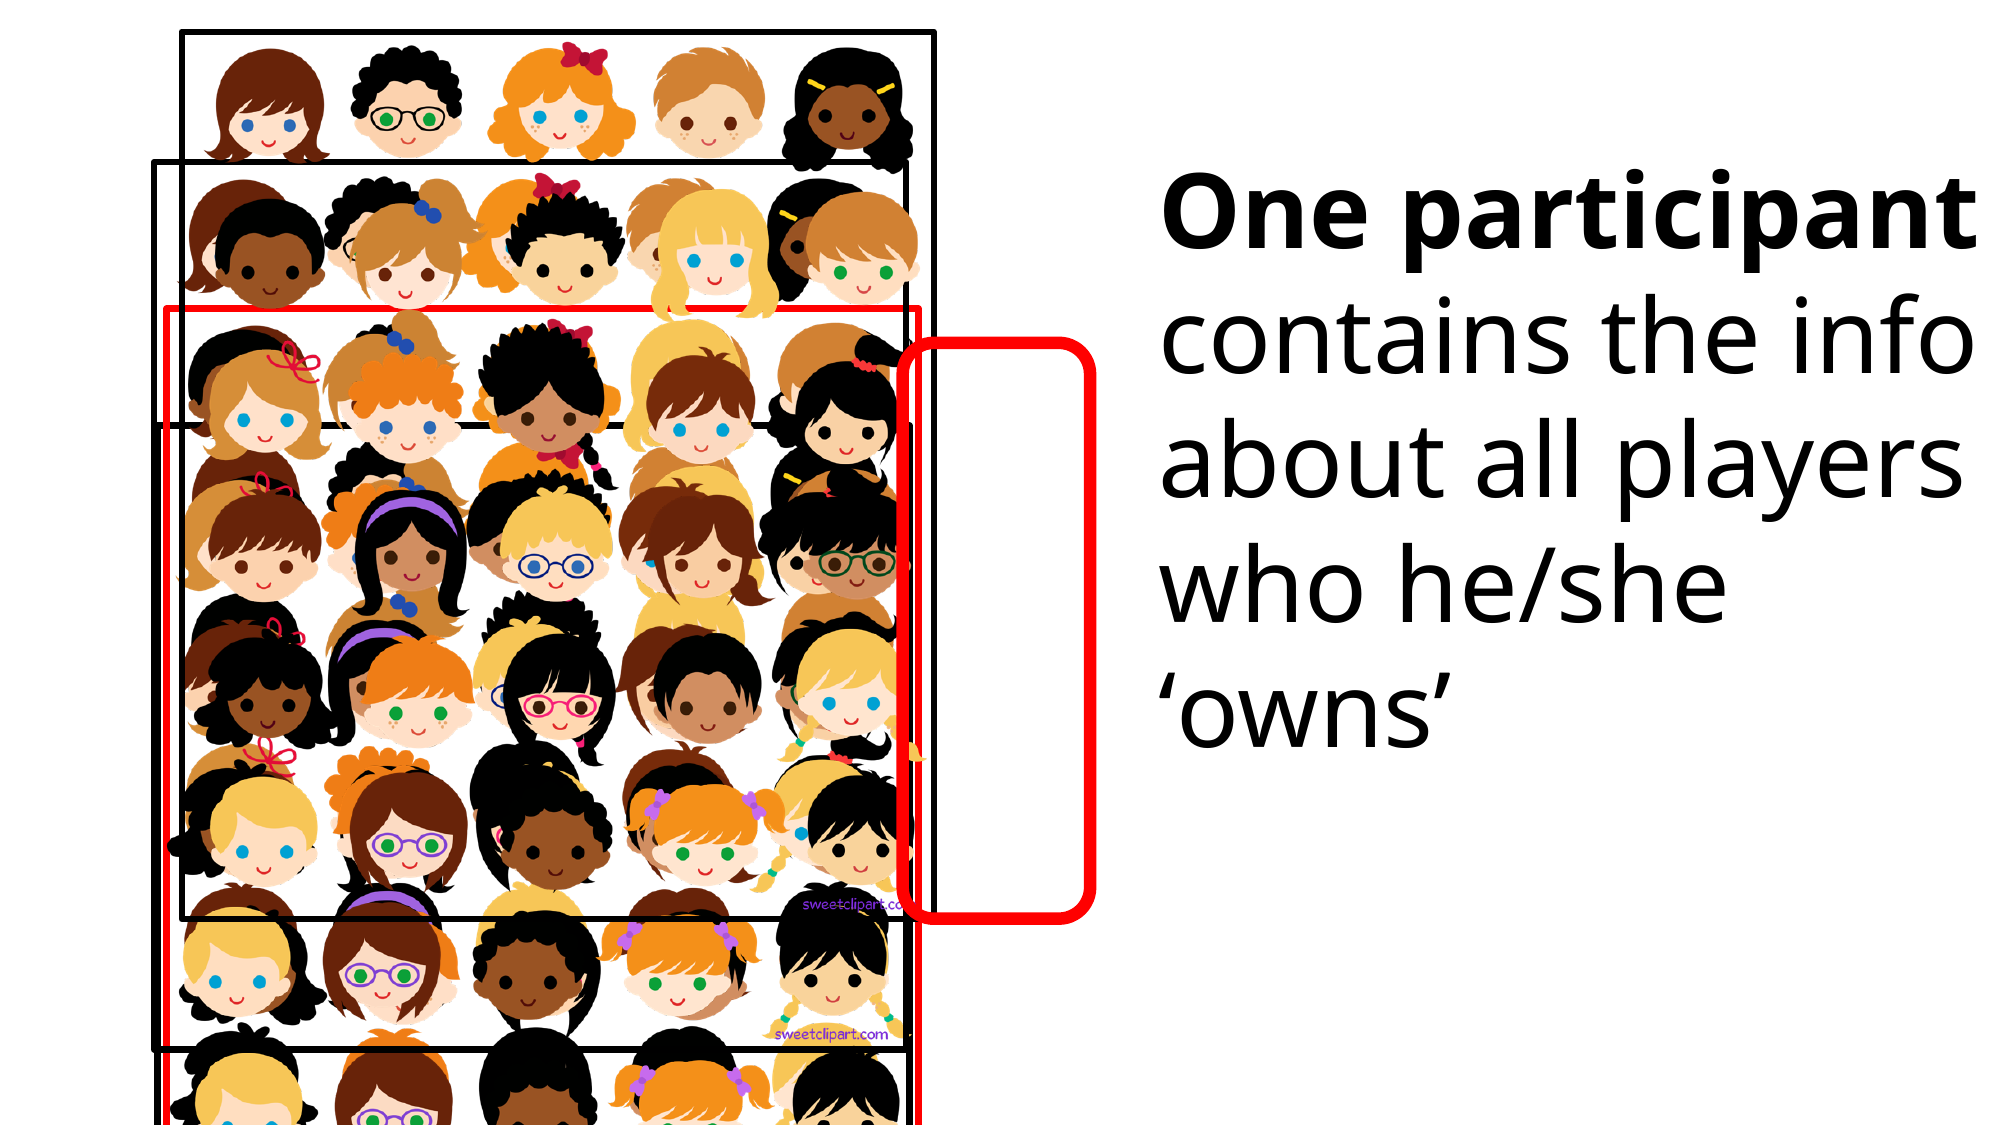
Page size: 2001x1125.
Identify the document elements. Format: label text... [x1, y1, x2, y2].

text_box One participant contains the info about all players who he/she ‘owns’ [1143, 136, 2000, 777]
text_box [920, 341, 1092, 920]
picture [157, 34, 931, 1125]
